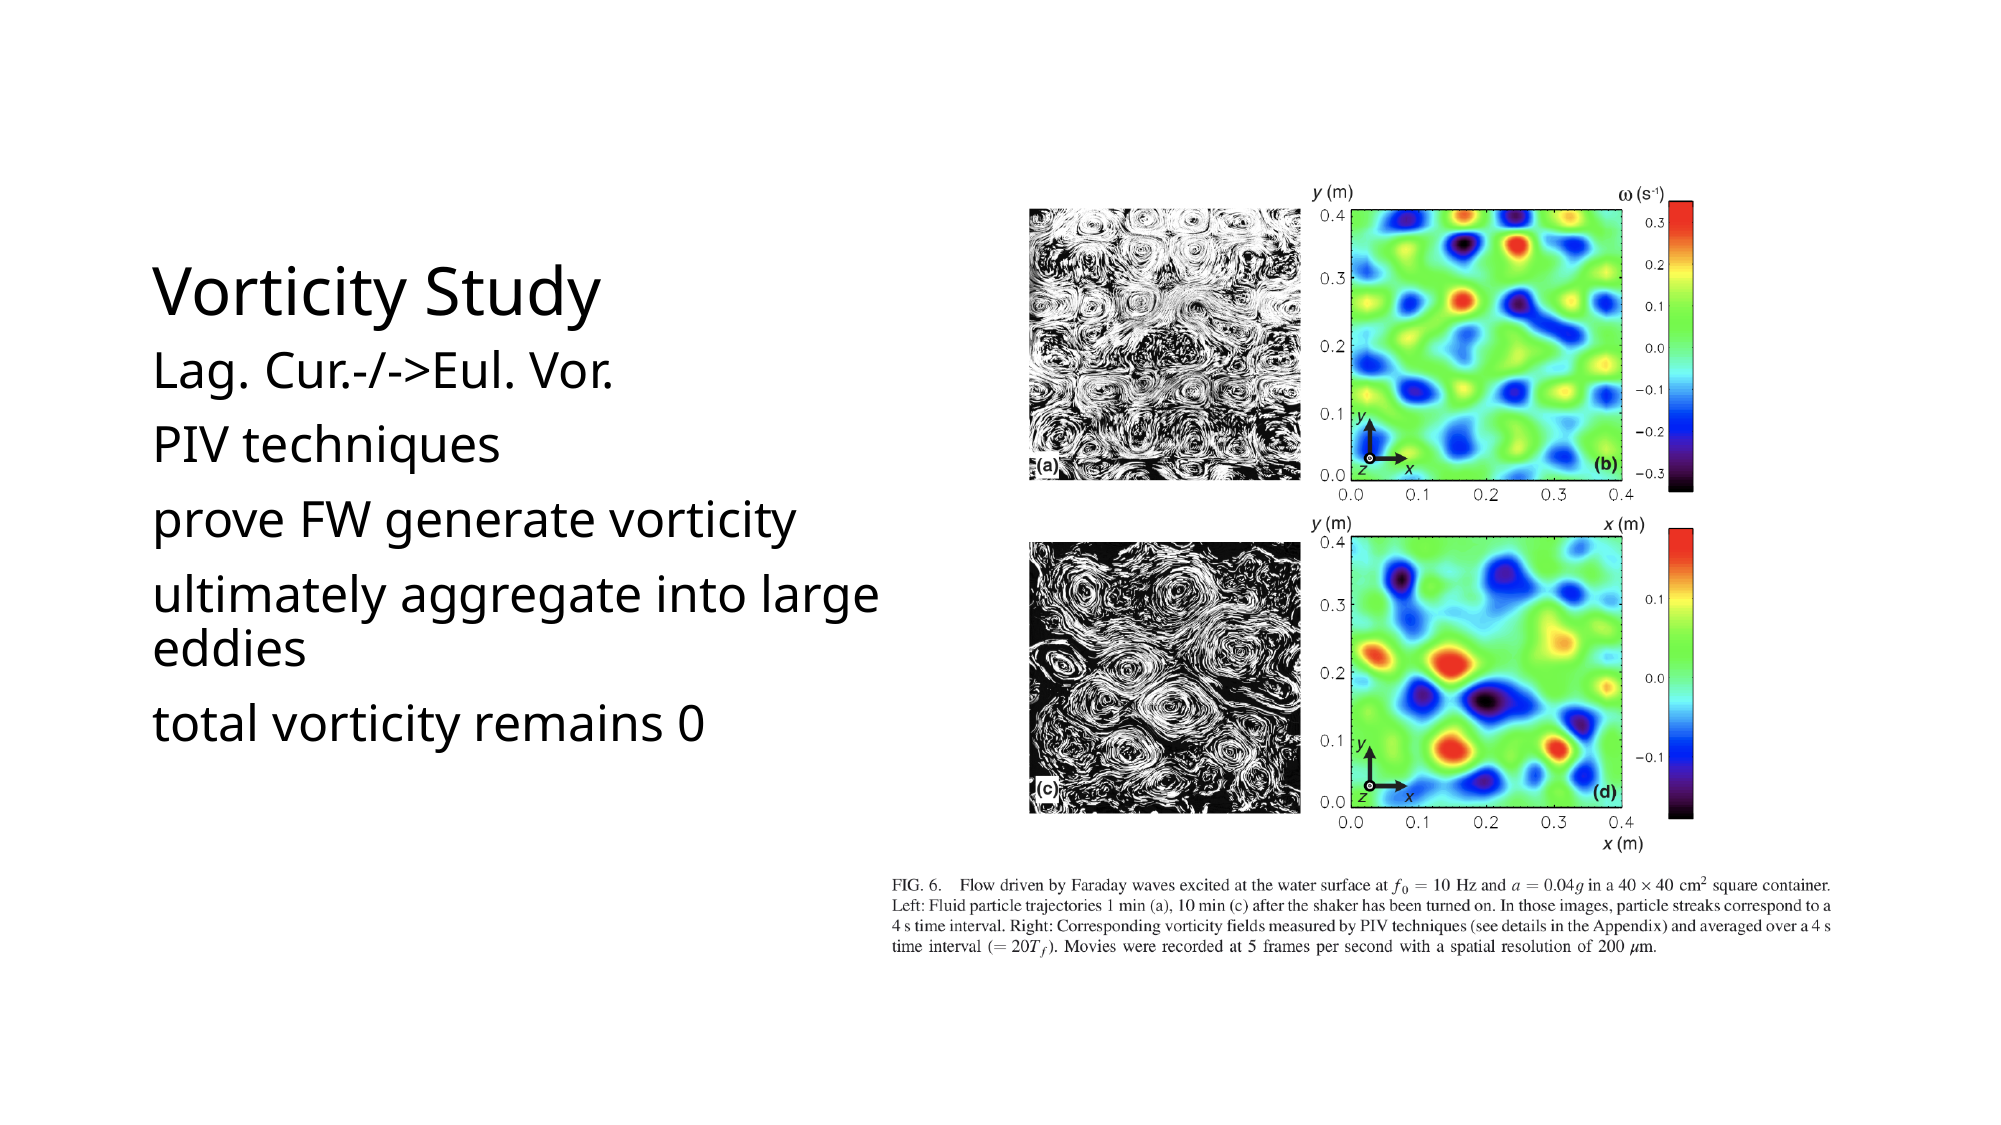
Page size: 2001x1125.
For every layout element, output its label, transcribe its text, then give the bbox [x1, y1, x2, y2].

title Vorticity Study [137, 75, 783, 337]
list Lag. Cur.-/->Eul. Vor. PIV techniques prove FW generate vorticity ultimately aggregate into large eddies total vorticity remains 0 [137, 337, 1000, 963]
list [871, 161, 1842, 962]
